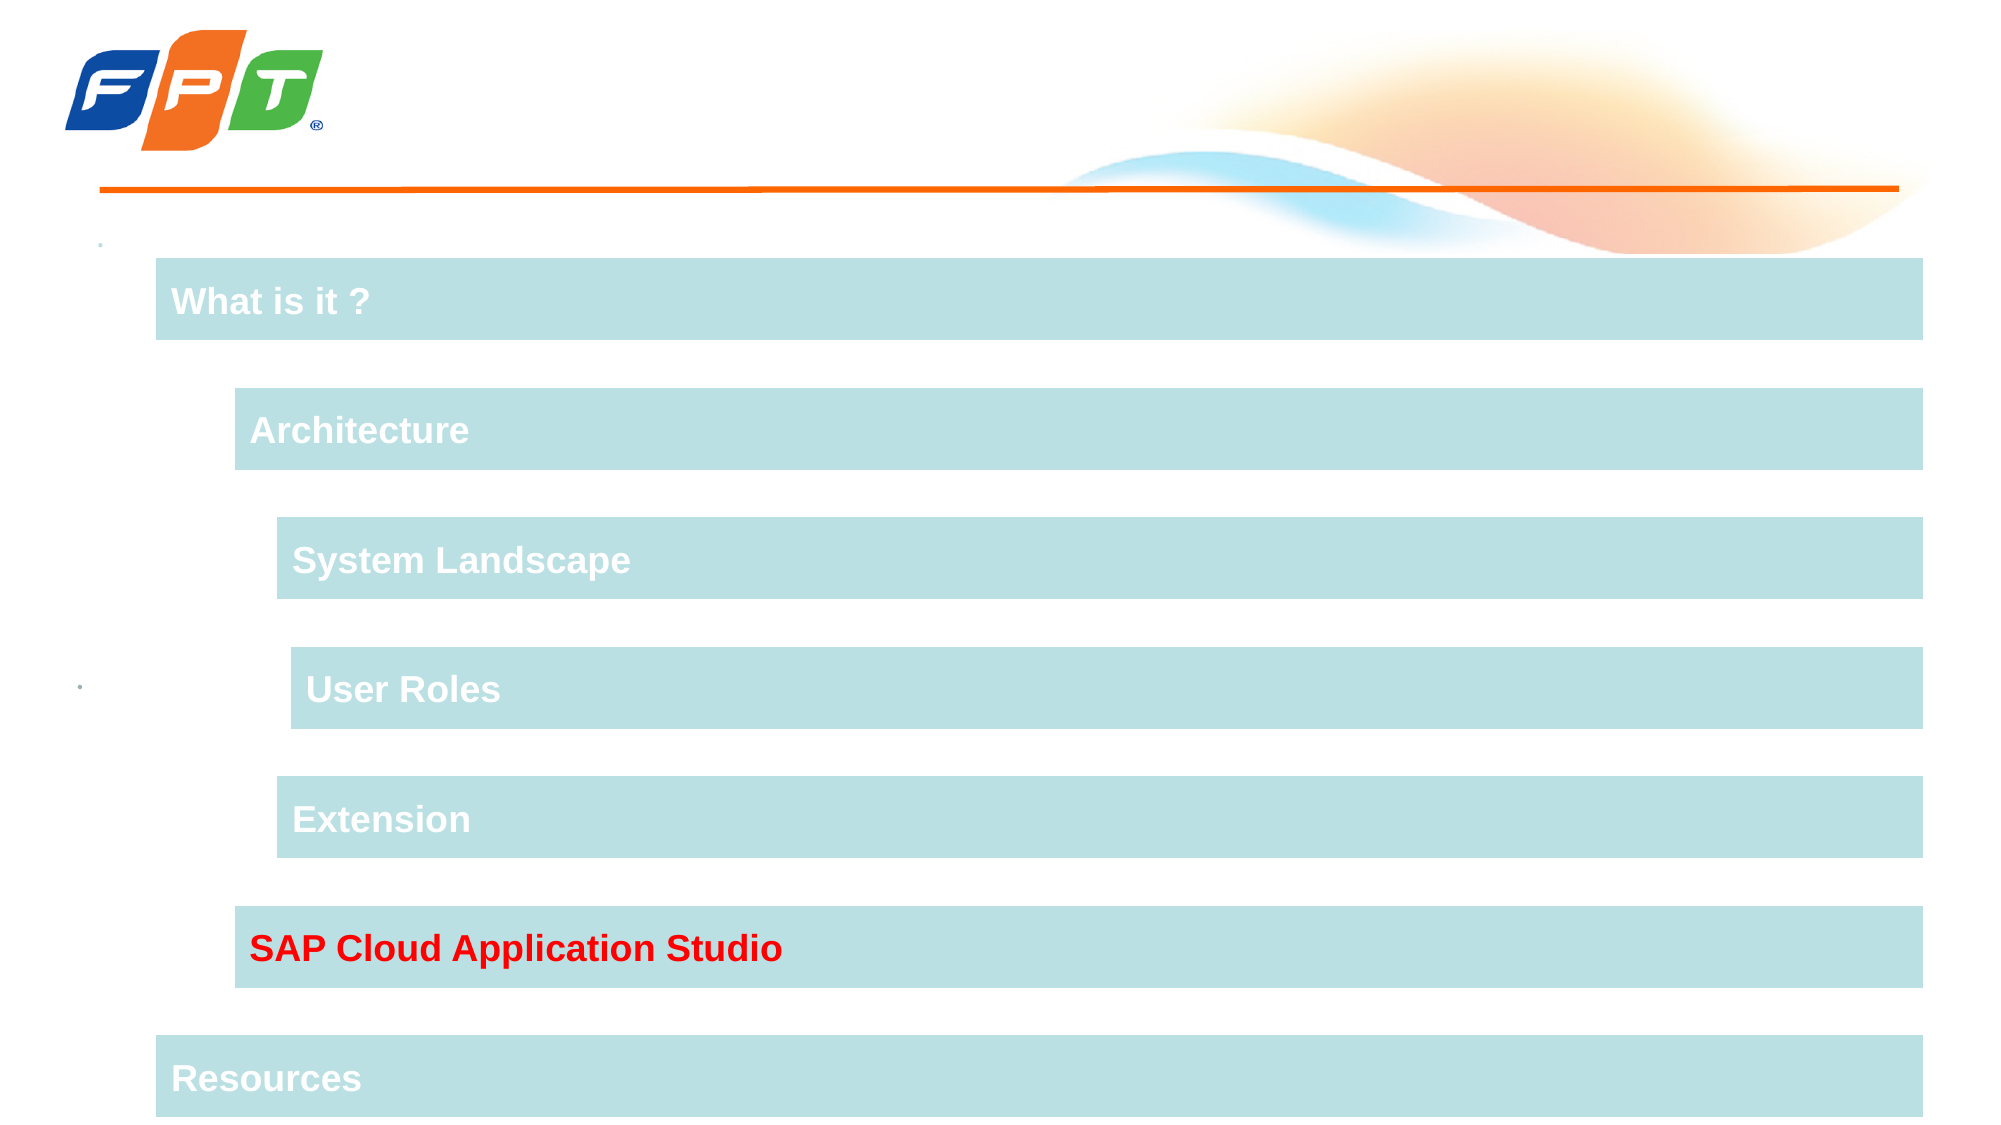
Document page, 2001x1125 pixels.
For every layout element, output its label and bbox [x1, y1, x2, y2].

list [74, 174, 1926, 1125]
picture [55, 18, 1930, 275]
